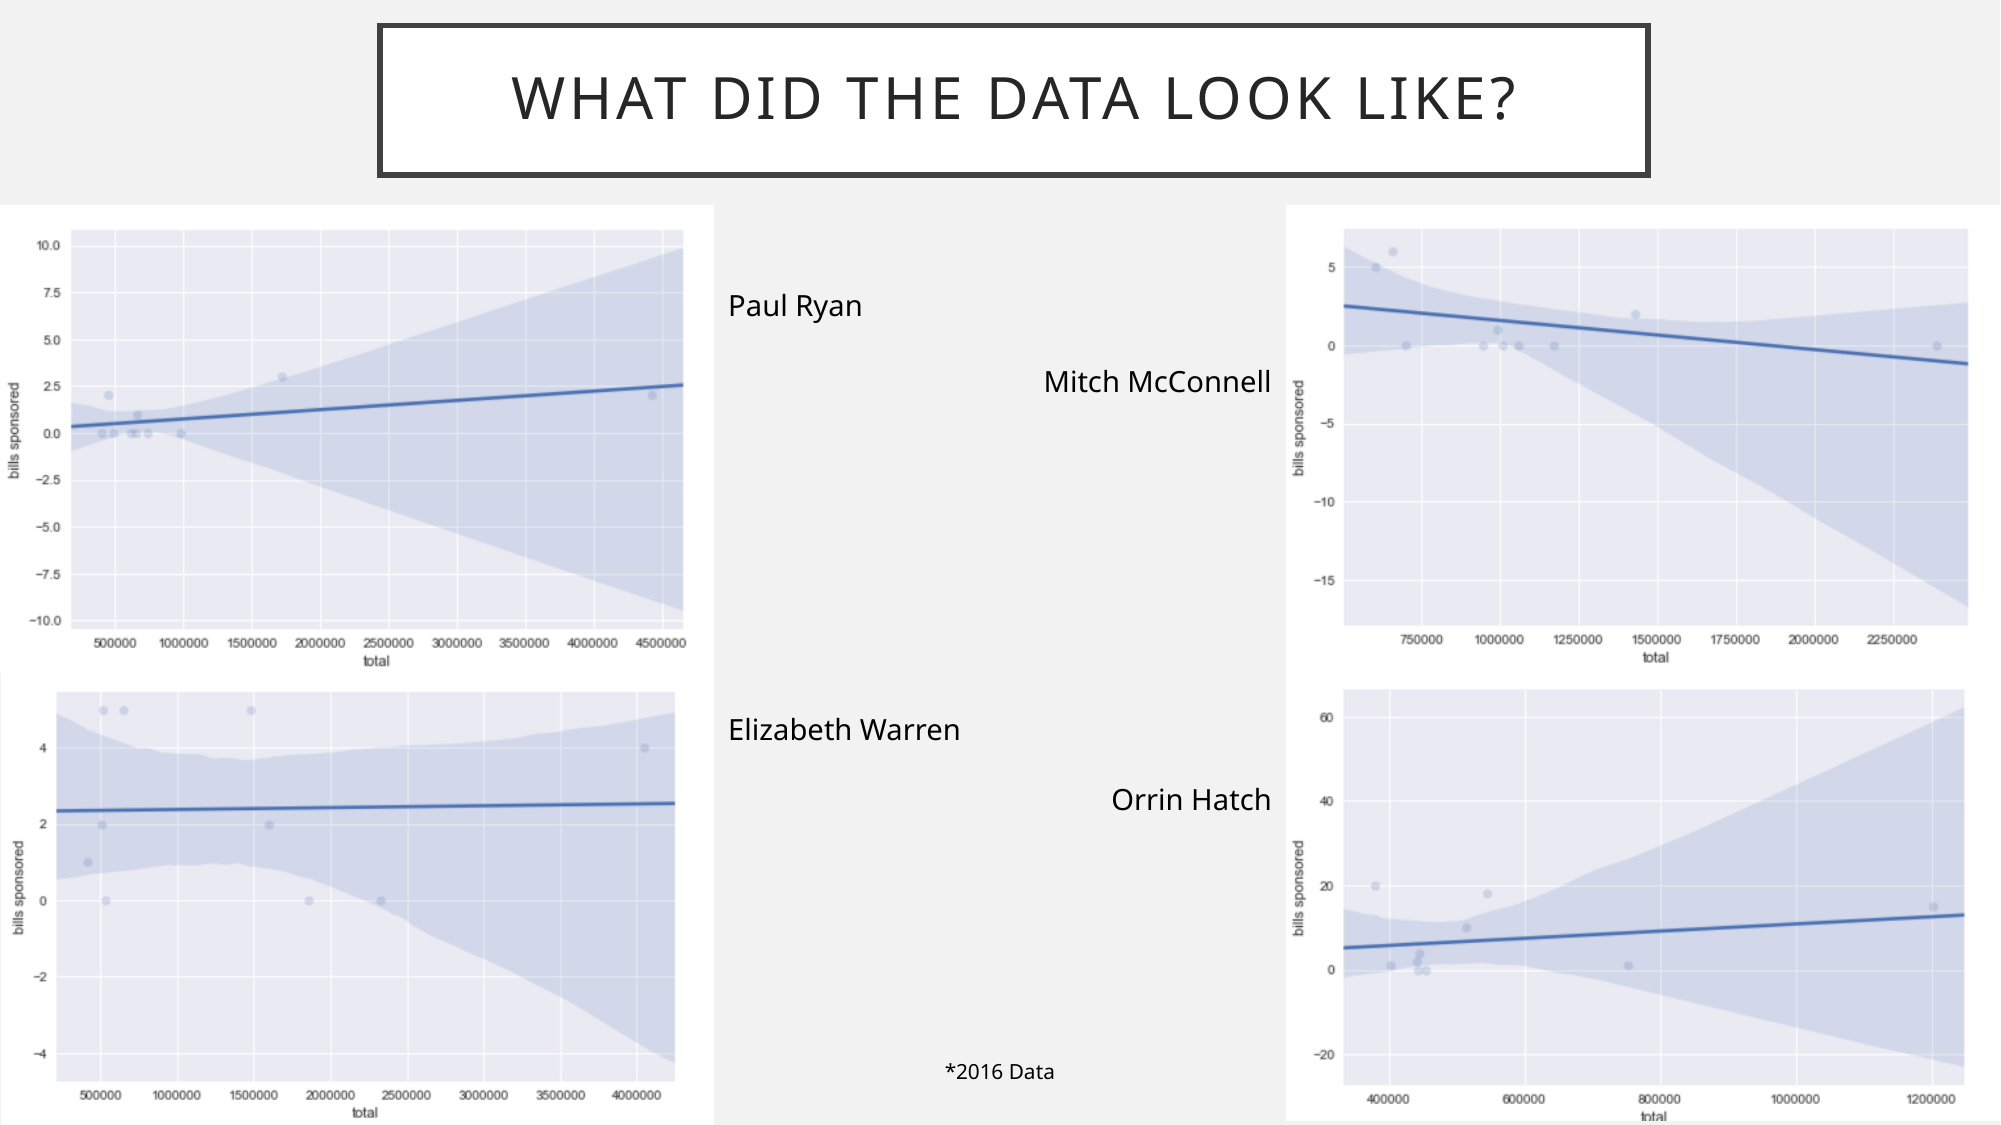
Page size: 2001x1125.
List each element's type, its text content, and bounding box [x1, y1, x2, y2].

picture [0, 205, 714, 1125]
picture [1286, 205, 2000, 1121]
text_box *2016 Data [757, 1051, 1243, 1091]
text_box Mitch McConnell [801, 356, 1286, 406]
text_box Elizabeth Warren [714, 703, 1199, 754]
text_box Paul Ryan [714, 280, 1199, 330]
title What did the data look like? [377, 23, 1651, 178]
text_box Orrin Hatch [801, 773, 1286, 824]
